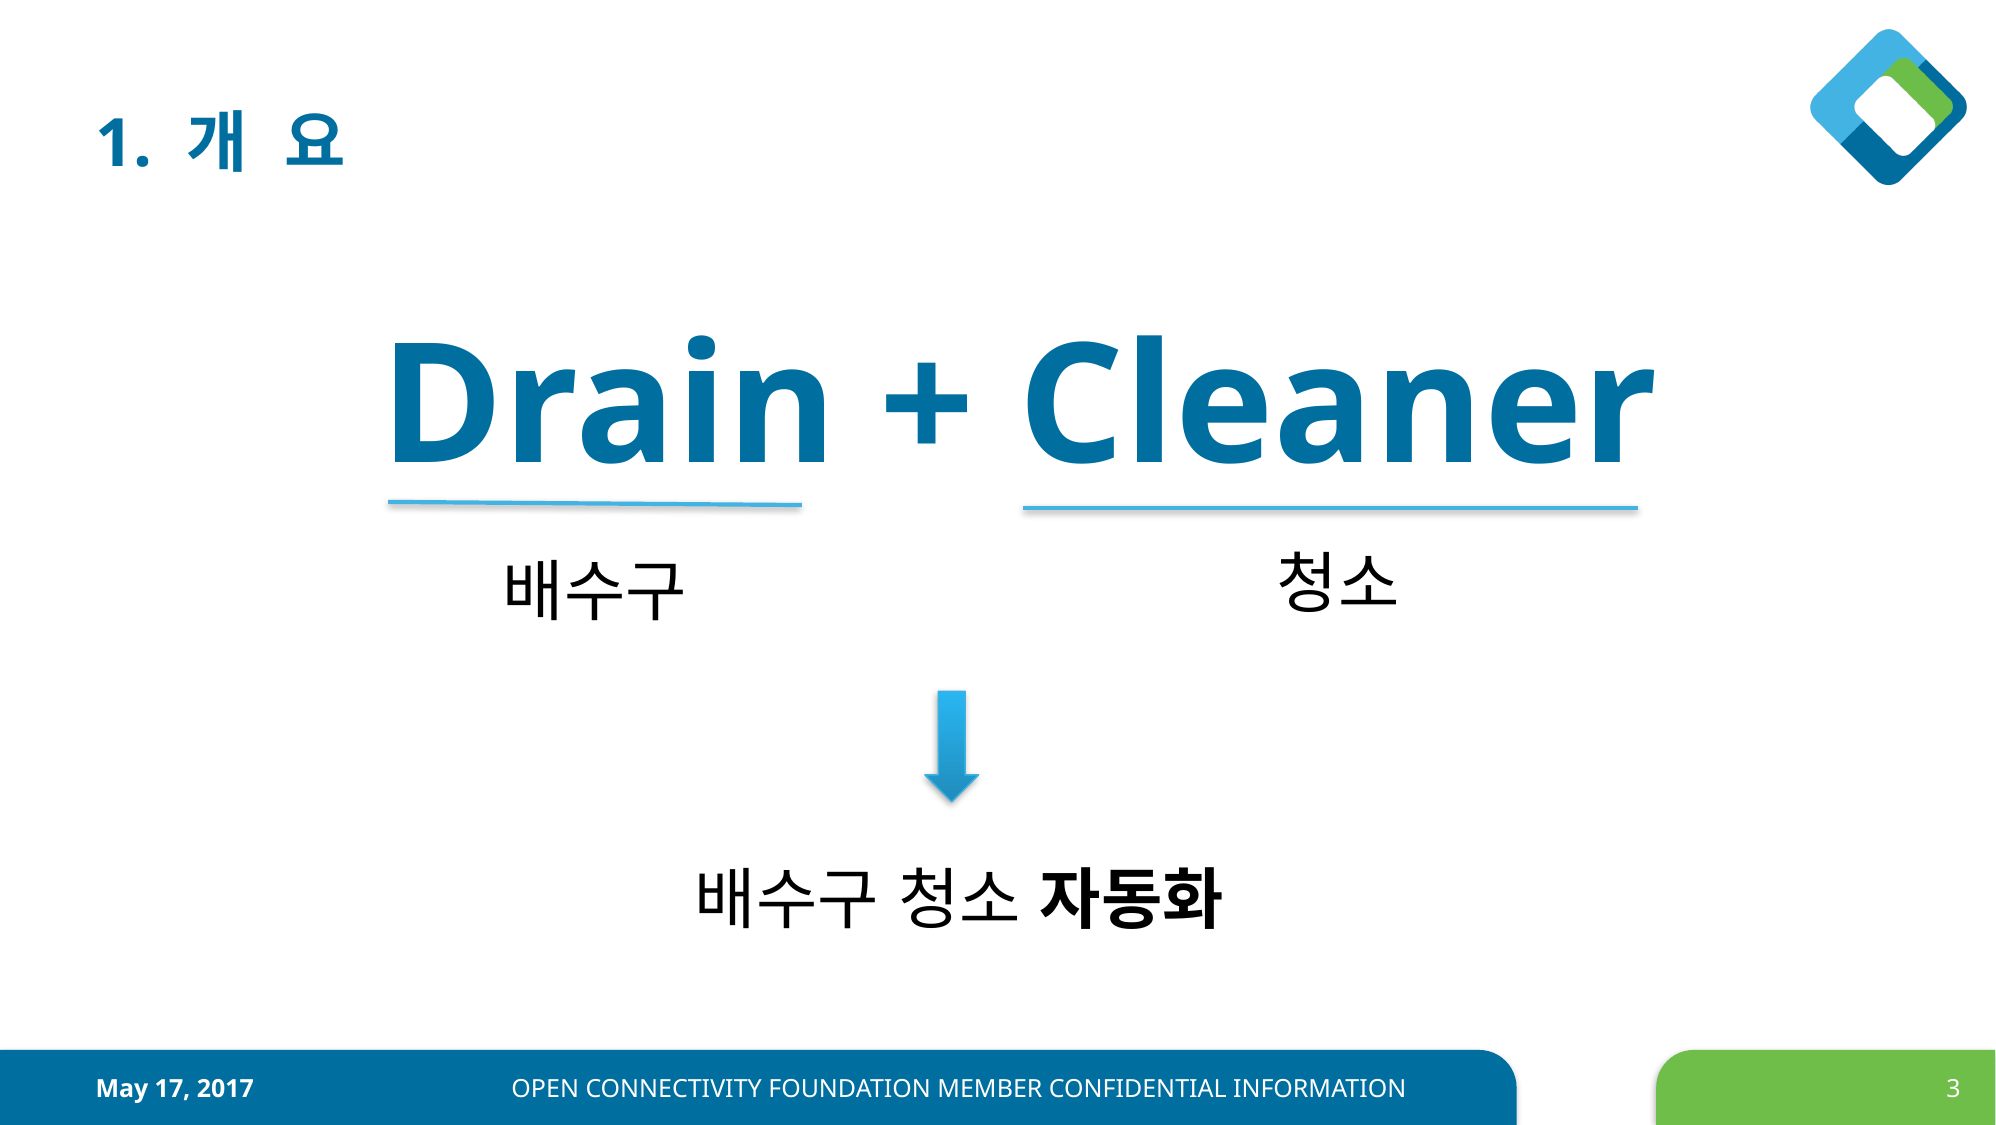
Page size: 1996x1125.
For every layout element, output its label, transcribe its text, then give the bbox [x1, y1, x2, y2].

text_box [387, 501, 802, 506]
picture [1895, 114, 1967, 185]
slide_number 3 [1775, 1065, 1976, 1123]
text_box 청소 [1240, 533, 1437, 629]
title Drain + Cleaner [255, 328, 1784, 504]
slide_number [80, 1065, 462, 1109]
text_box 배수구 청소 자동화 [561, 849, 1358, 944]
footer OPEN CONNECTIVITY FOUNDATION MEMBER CONFIDENTIAL INFORMATION [490, 1065, 1430, 1108]
text_box 배수구 [454, 541, 736, 636]
text_box 1. 개 요 [80, 13, 1770, 188]
text_box [924, 690, 980, 803]
picture [1810, 29, 1967, 185]
